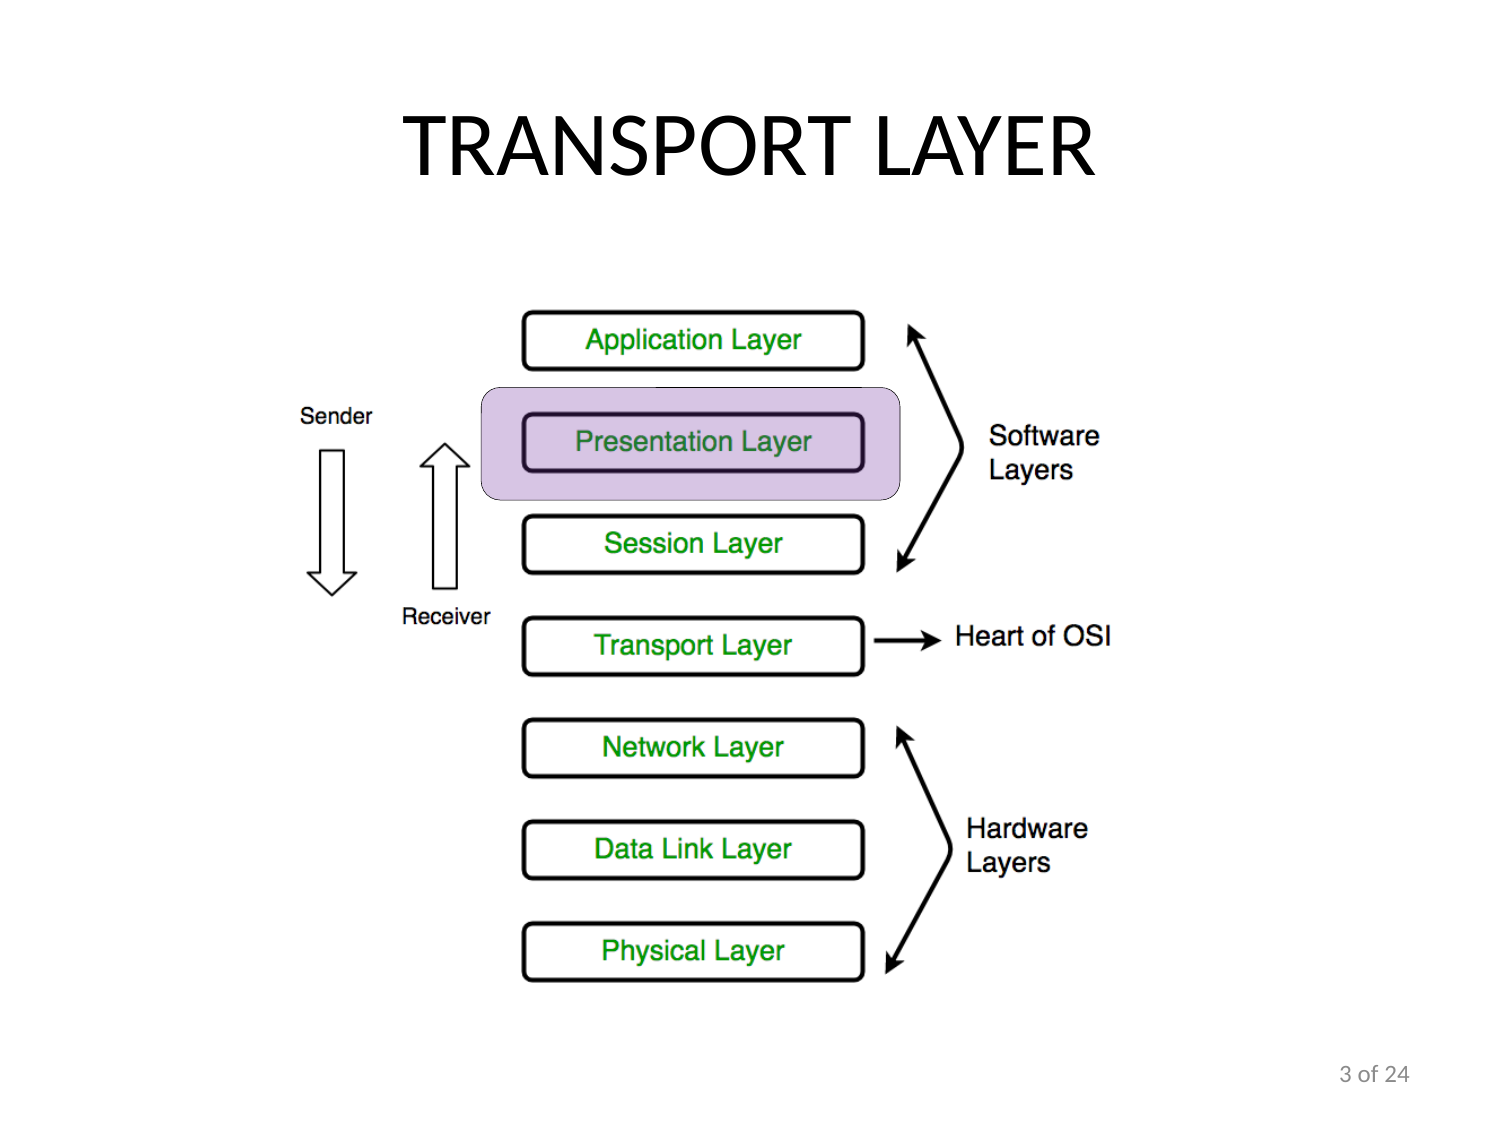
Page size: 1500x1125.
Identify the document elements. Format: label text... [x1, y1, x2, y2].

slide_number 3 of 24 [1074, 1042, 1425, 1103]
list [274, 287, 1157, 1009]
title Transport Layer [75, 45, 1425, 233]
